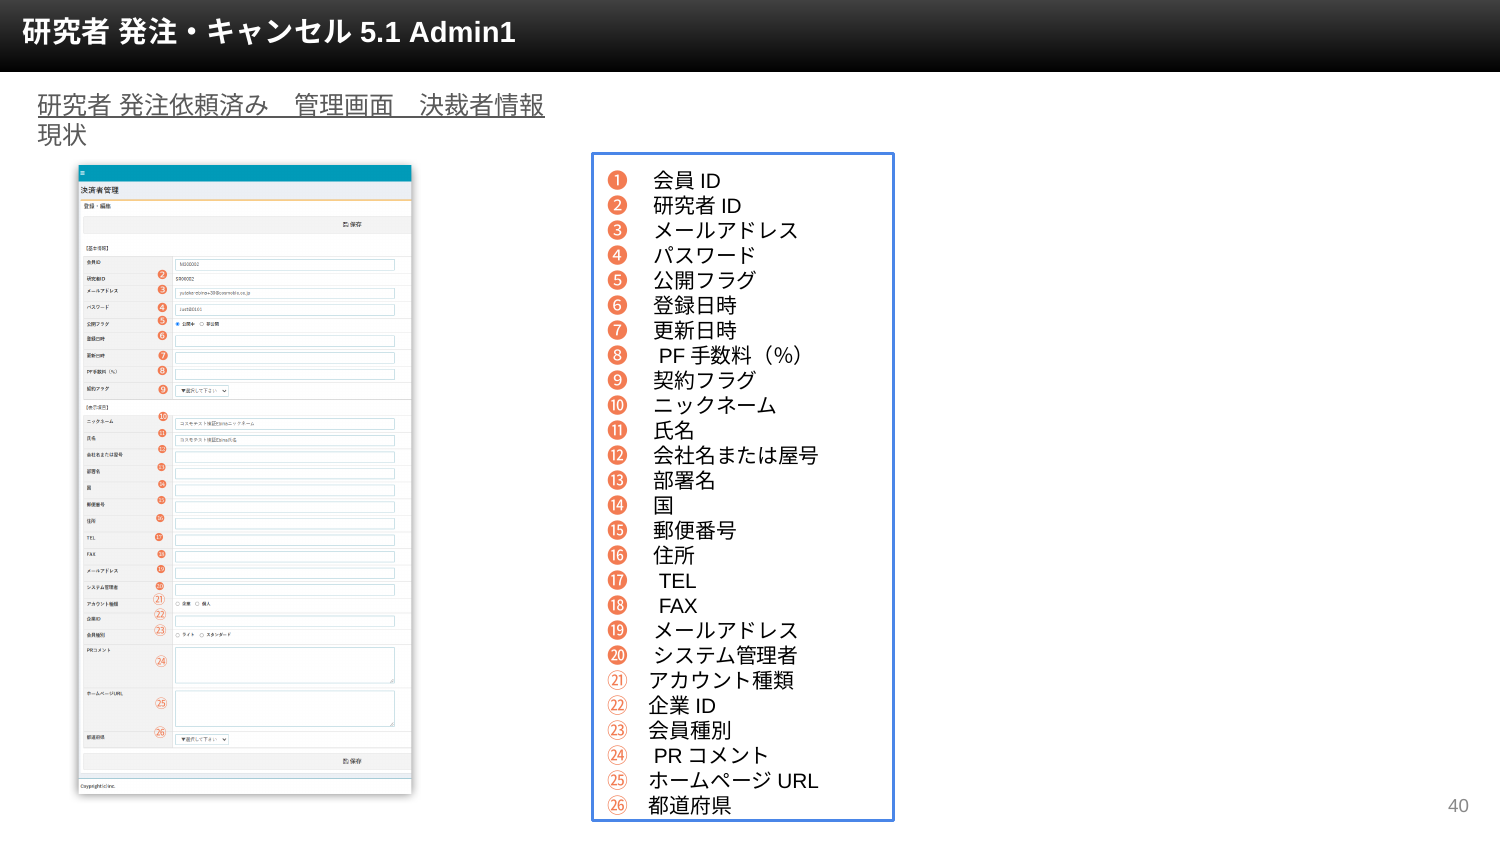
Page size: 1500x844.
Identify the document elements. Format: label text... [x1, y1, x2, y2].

text_box 研究者 発注依頼済み 管理画面 決裁者情報 現状 [22, 75, 1430, 165]
picture [78, 165, 412, 794]
text_box ‹#› [1378, 782, 1481, 827]
text_box ❶ 会員ID ❷ 研究者ID ❸ メールアドレス ❹ パスワード ❺ 公開フラグ ❻ 登録日時 ❼ 更新日時 ❽ PF手数料（％） ❾ 契約フラグ ❿ ニックネーム ⓫ 氏名 ⓬ 会社名または屋号 ⓭ 部署名 ⓮ 国 ⓯ 郵便番号 ⓰ 住所 ⓱ TEL ⓲ FAX ⓳ メールアドレス ⓴ システム管理者 ㉑ アカウント種類 ㉒ 企業ID ㉓ 会員種別 ㉔ PRコメント ㉕ ホームページURL ㉖ 都道府県 [592, 153, 894, 821]
text_box 研究者 発注・キャンセル5.1 Admin1 [22, 13, 1291, 59]
text_box [0, 0, 1500, 72]
